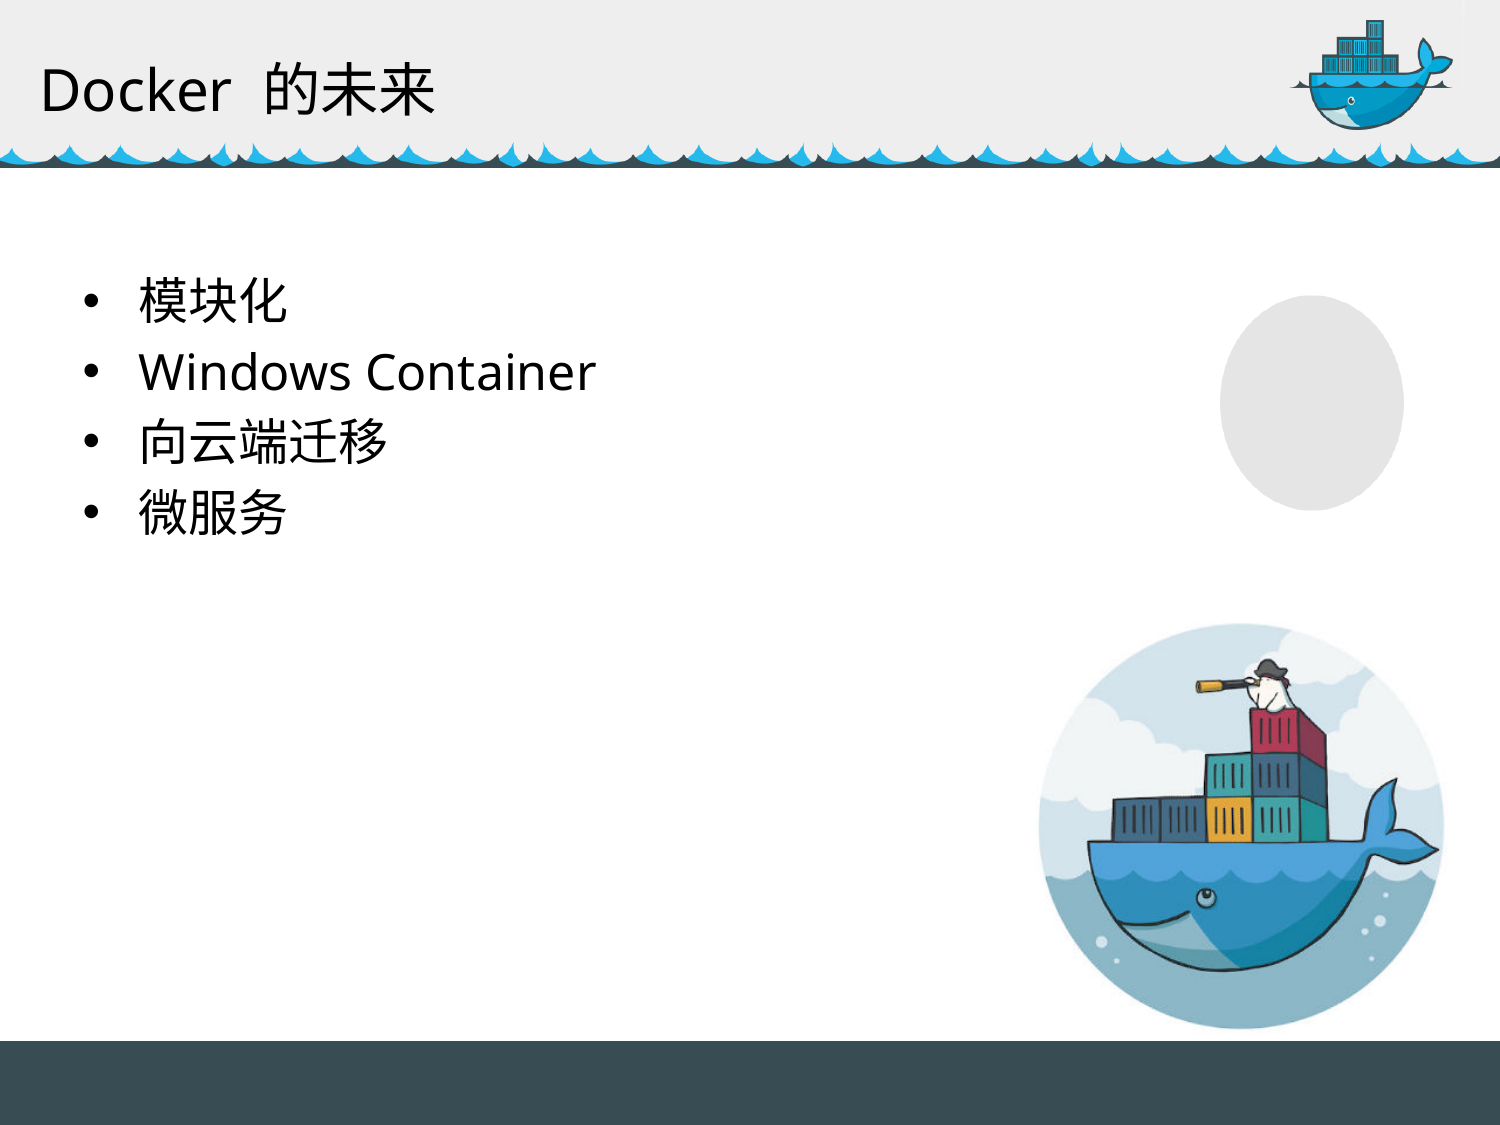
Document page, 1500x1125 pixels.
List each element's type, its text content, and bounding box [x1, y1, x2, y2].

text_box Docker 的未来 [31, 45, 1078, 130]
text_box 模块化 Windows Container 向云端迁移 微服务 [74, 262, 1425, 1005]
picture [0, 0, 1500, 1125]
